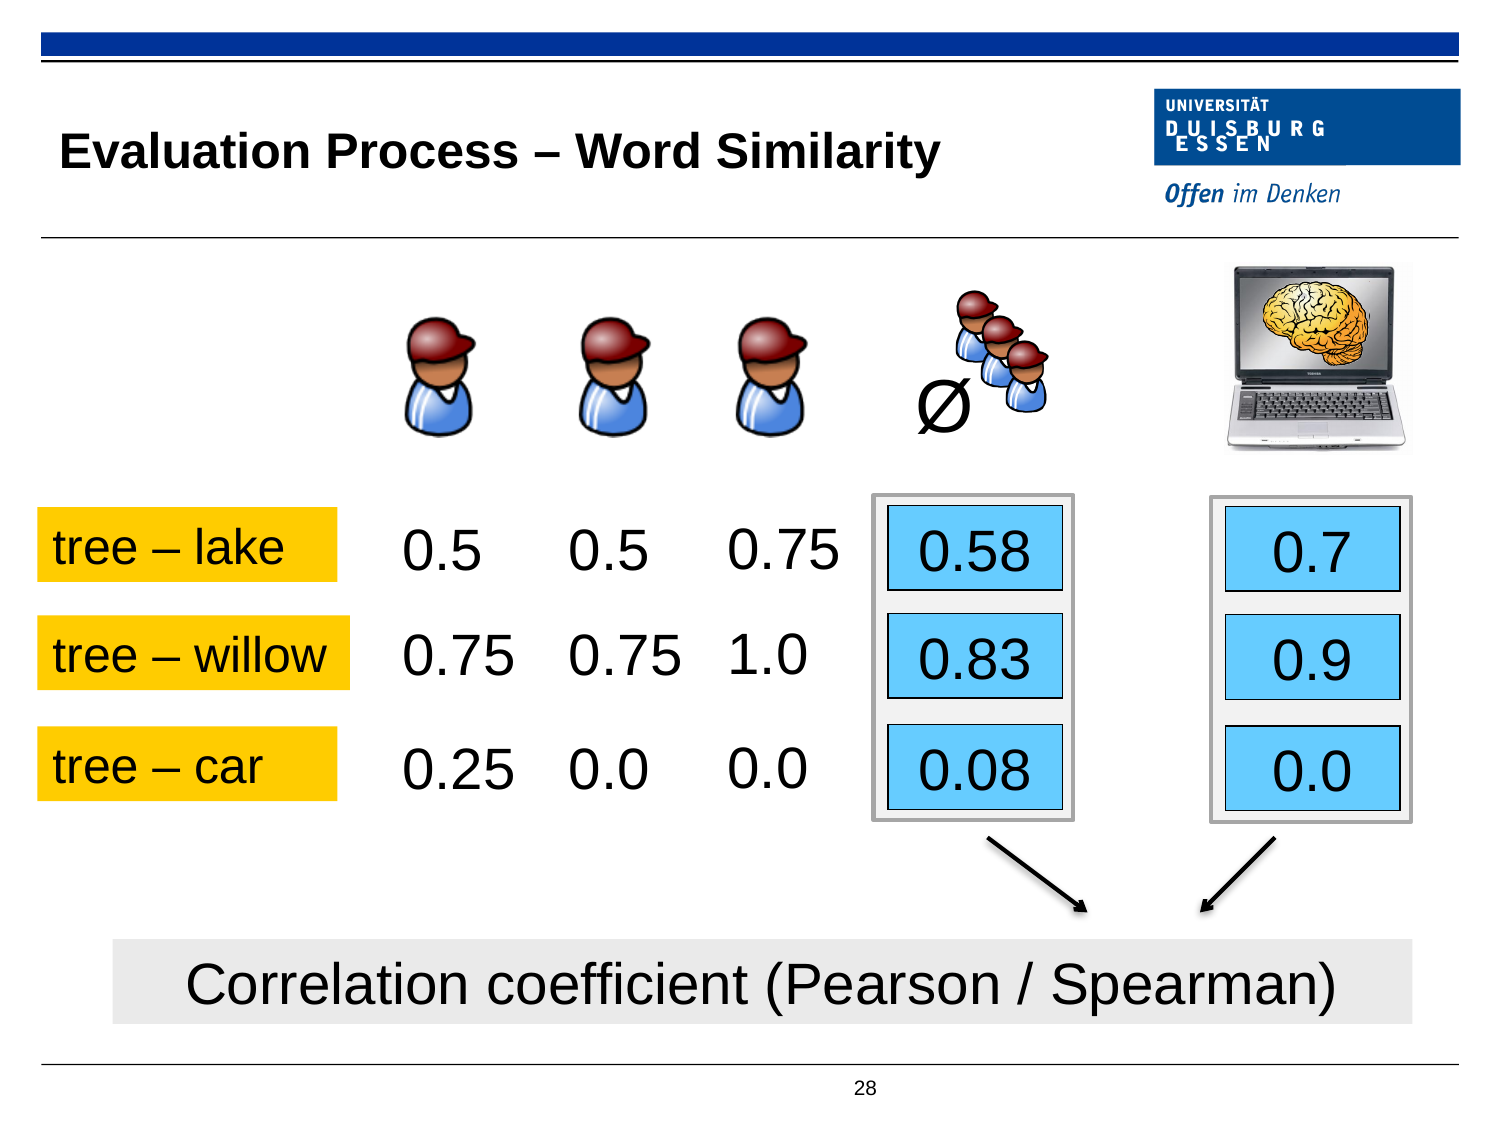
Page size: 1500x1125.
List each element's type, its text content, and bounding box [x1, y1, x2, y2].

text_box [899, 287, 1063, 456]
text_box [987, 837, 1088, 913]
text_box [1199, 837, 1276, 913]
picture [1188, 80, 1461, 213]
text_box tree – willow [37, 615, 350, 691]
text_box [374, 312, 863, 810]
text_box tree – car [37, 726, 338, 802]
text_box Correlation coefficient (Pearson / Spearman) [112, 939, 1413, 1024]
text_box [1224, 262, 1413, 455]
text_box tree – lake [37, 507, 338, 582]
title Evaluation Process – Word Similarity [58, 79, 1188, 218]
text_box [1210, 496, 1412, 823]
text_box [873, 494, 1074, 821]
